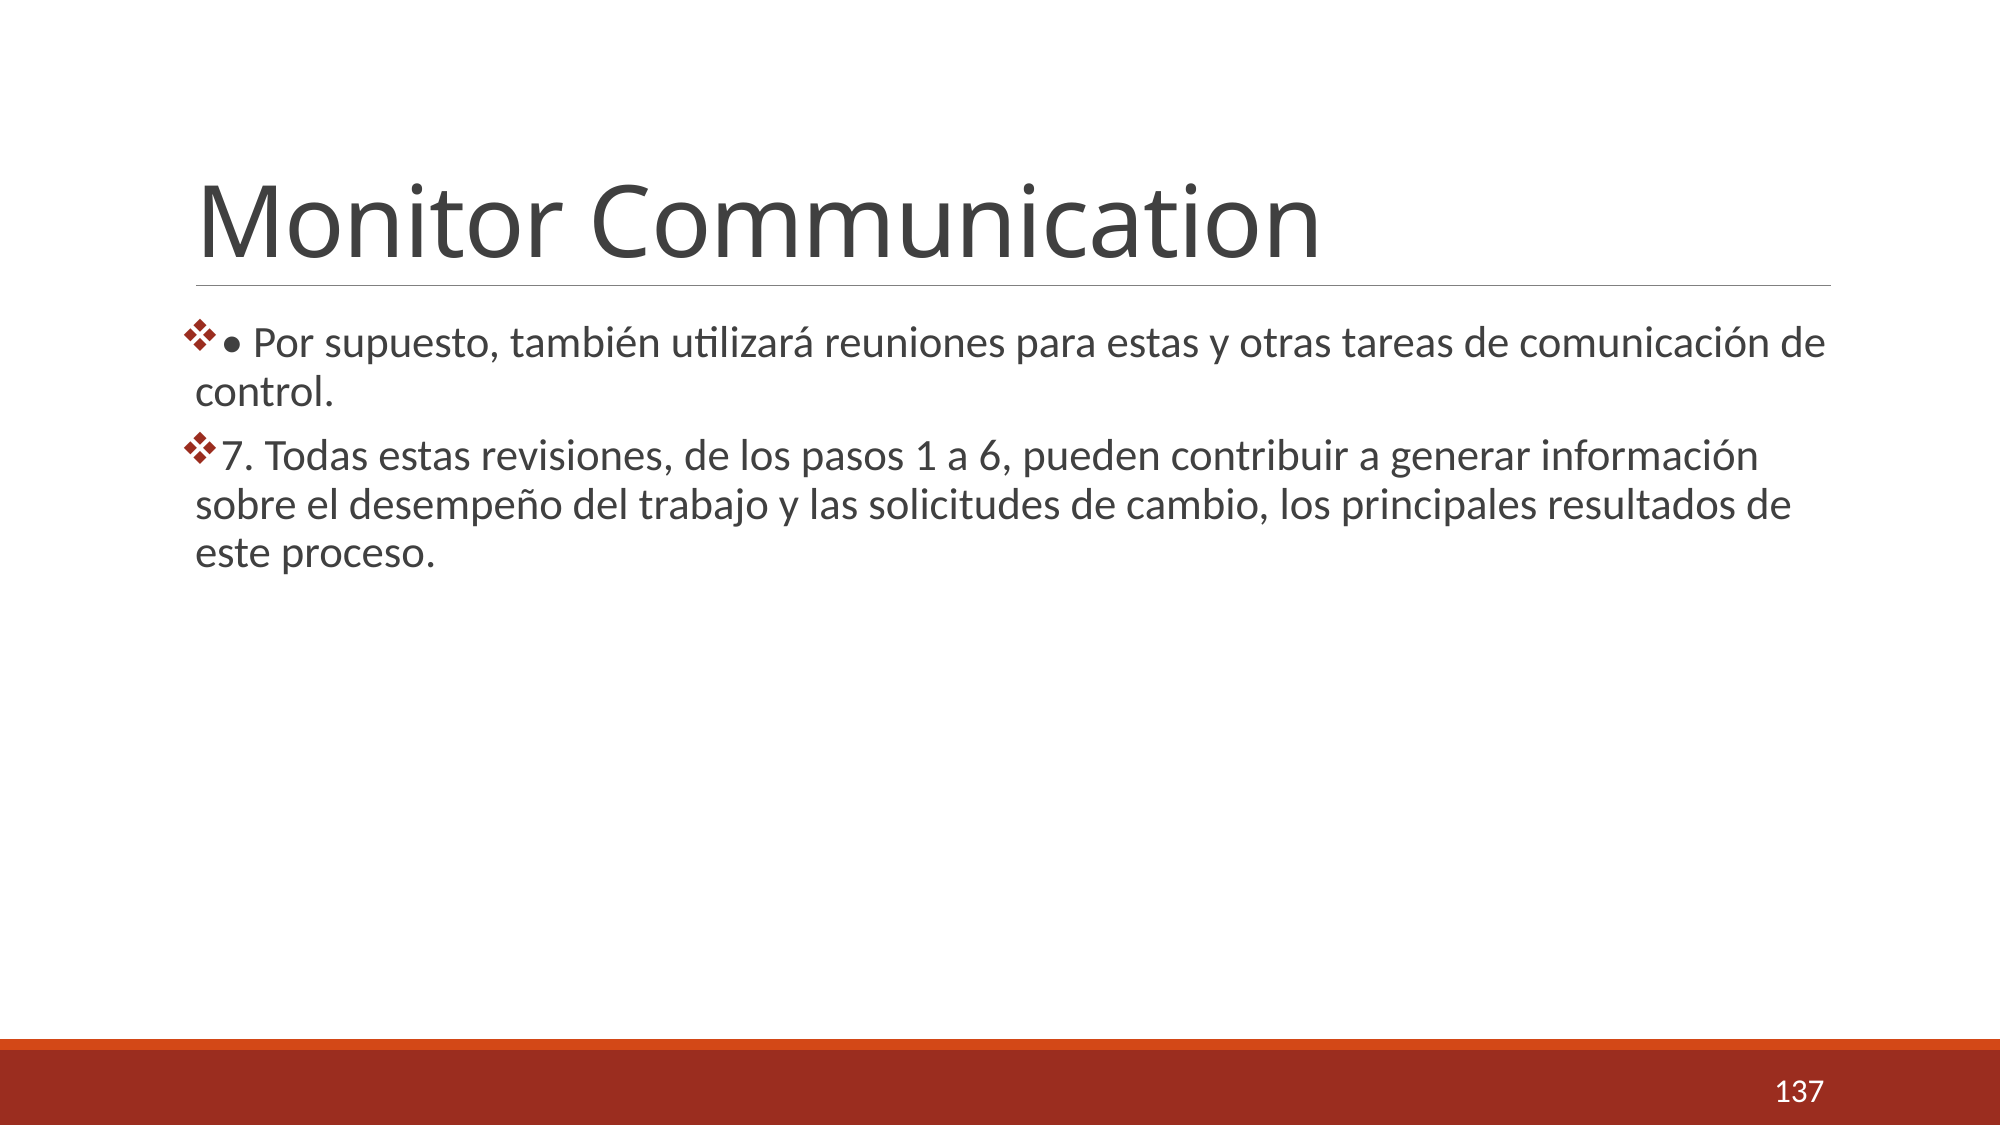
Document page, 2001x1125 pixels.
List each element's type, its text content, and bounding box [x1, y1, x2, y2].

slide_number 137 [1624, 1059, 1840, 1120]
title Monitor Communication [180, 47, 1830, 285]
list • Por supuesto, también utilizará reuniones para estas y otras tareas de comunicación de control. 7. Todas estas revisiones, de los pasos 1 a 6, pueden contribuir a generar información sobre el desempeño del trabajo y las solicitudes de cambio, los principales resultados de este proceso. [180, 311, 1864, 1060]
